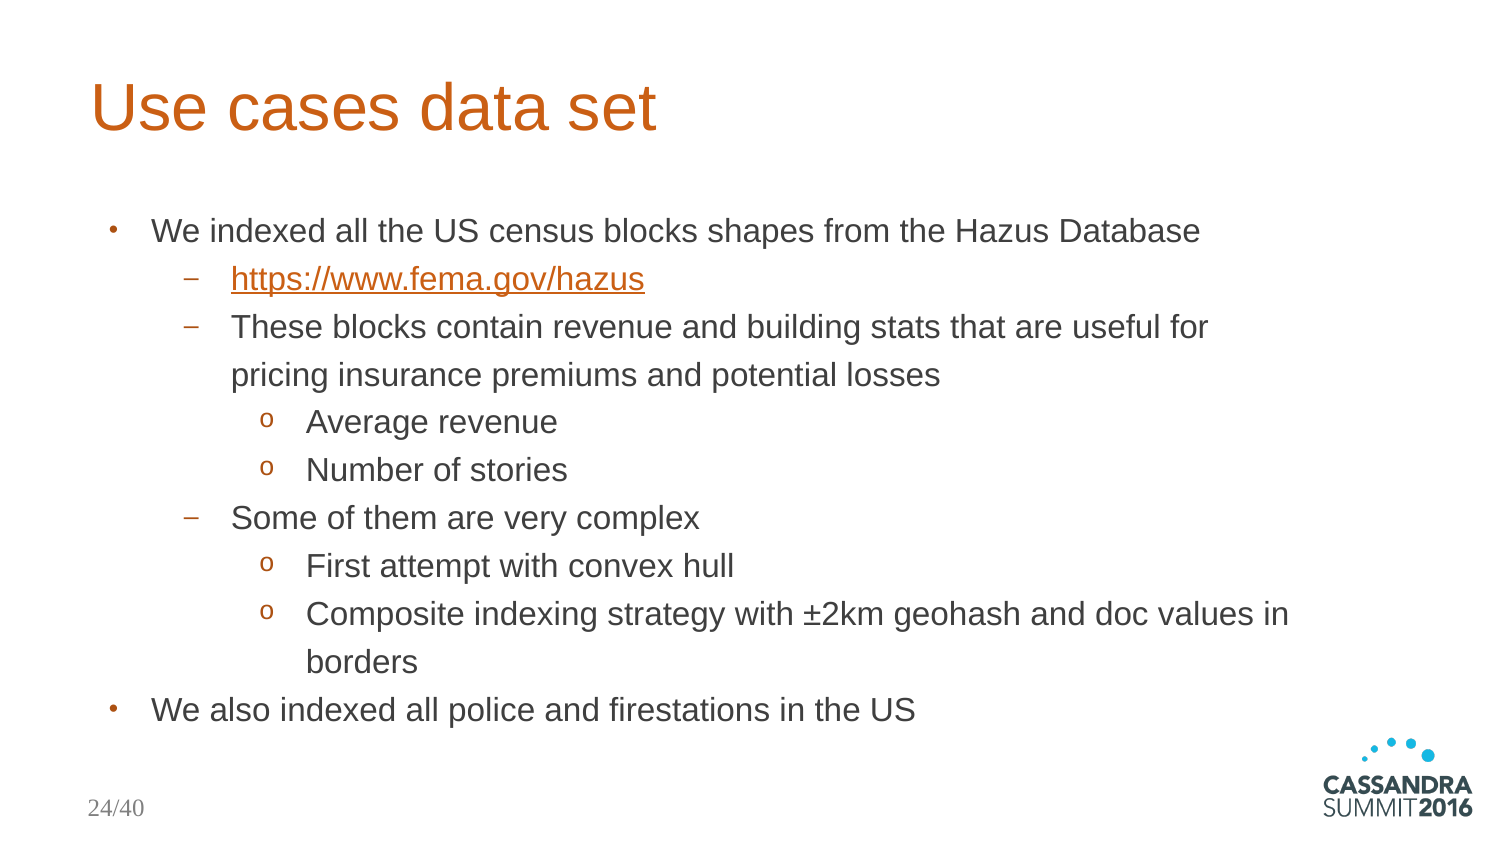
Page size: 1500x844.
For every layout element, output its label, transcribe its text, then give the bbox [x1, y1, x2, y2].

picture [1320, 734, 1475, 819]
title Use cases data set [75, 33, 1425, 175]
text_box We indexed all the US census blocks shapes from the Hazus Database https://www.fema.gov/hazus These blocks contain revenue and building stats that are useful for pricing insurance premiums and potential losses Average revenue Number of stories Some of them are very complex First attempt with convex hull Composite indexing strategy with ±2km geohash and doc values in borders We also indexed all police and firestations in the US [97, 195, 1313, 735]
text_box 24/40 [87, 783, 196, 829]
